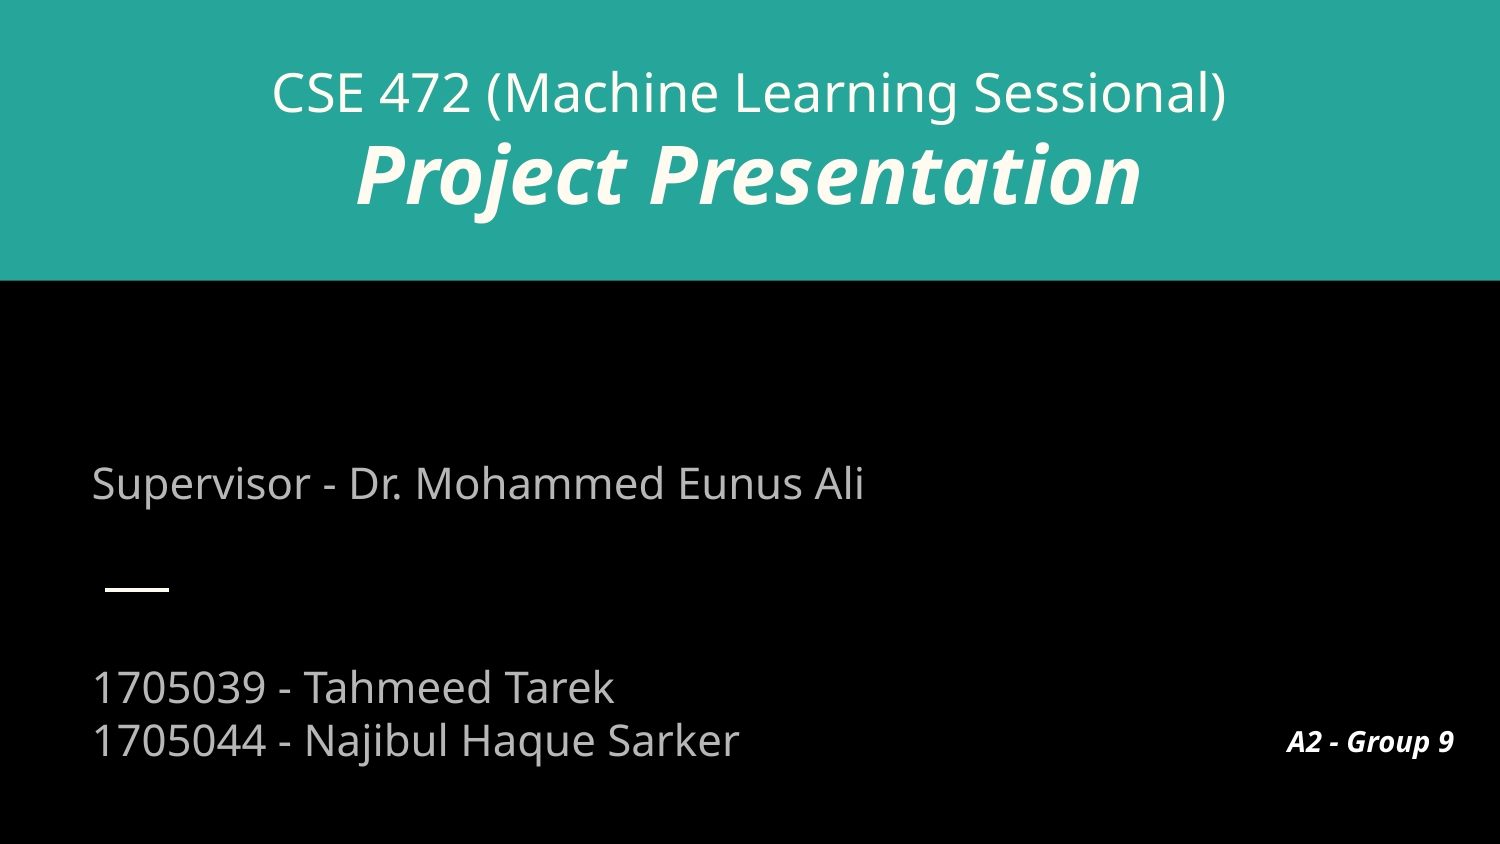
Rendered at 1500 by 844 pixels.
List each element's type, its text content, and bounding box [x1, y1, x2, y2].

text_box A2 - Group 9 [1141, 708, 1470, 774]
title CSE 472 (Machine Learning Sessional) Project Presentation [84, 41, 1416, 236]
subtitle 1705039 - Tahmeed Tarek 1705044 - Najibul Haque Sarker [76, 644, 1409, 792]
text_box Supervisor - Dr. Mohammed Eunus Ali [76, 440, 979, 523]
